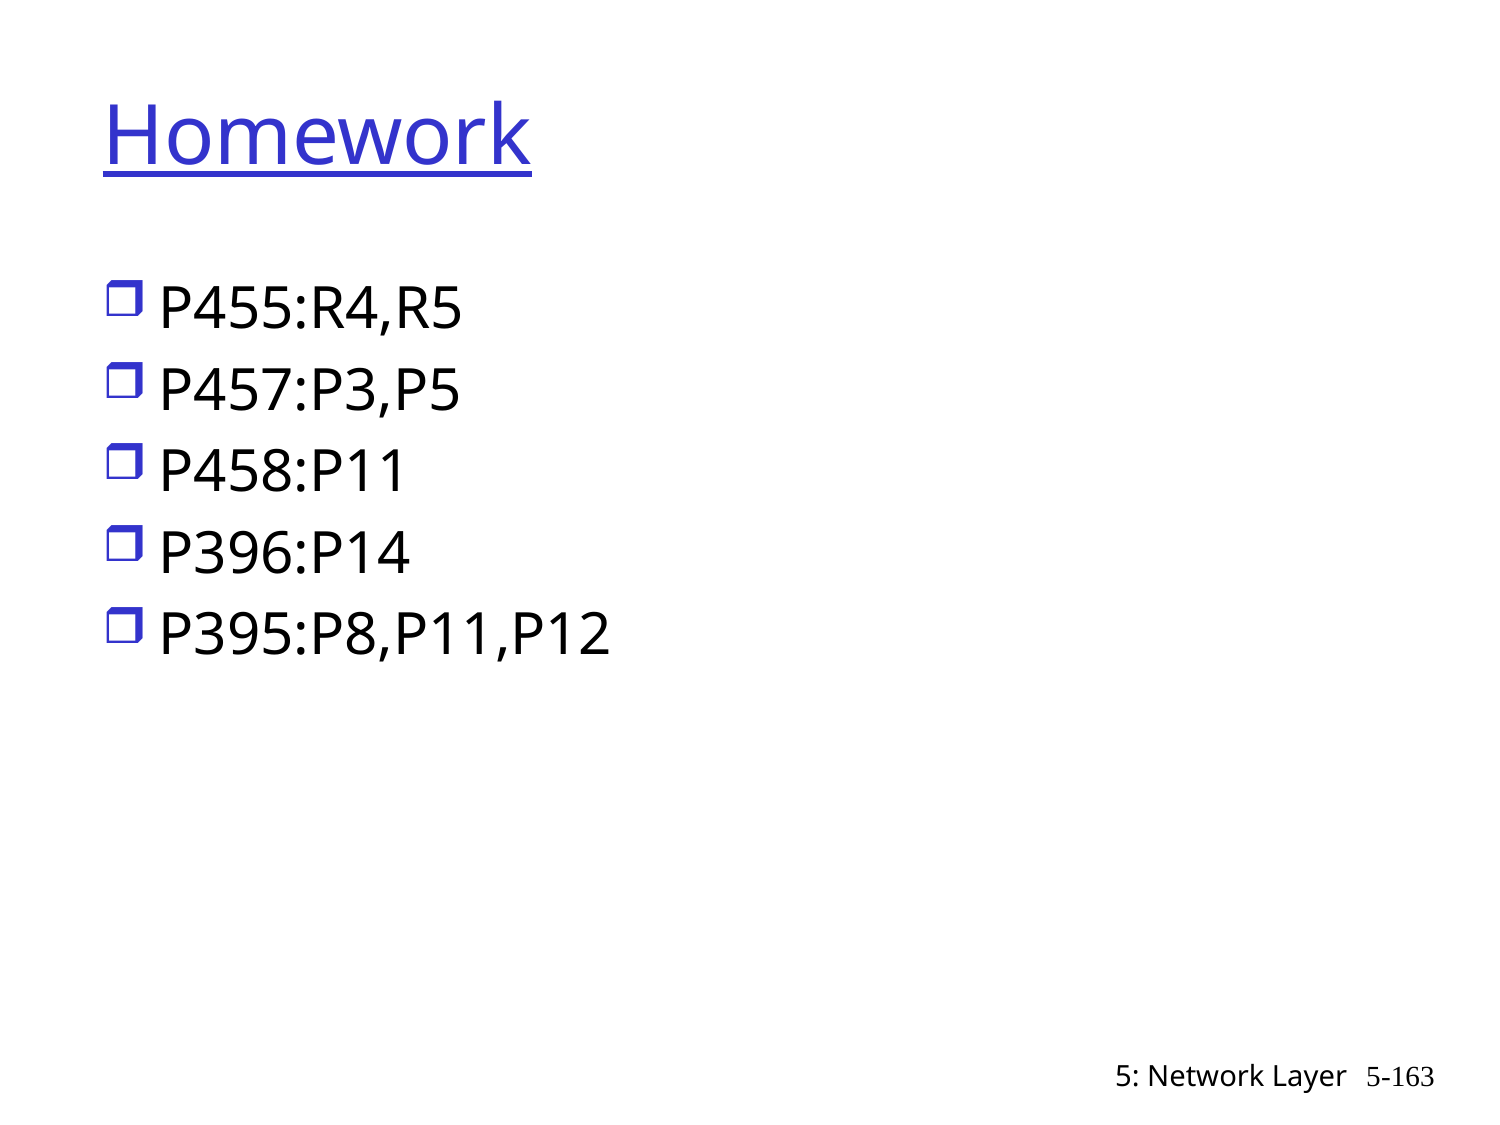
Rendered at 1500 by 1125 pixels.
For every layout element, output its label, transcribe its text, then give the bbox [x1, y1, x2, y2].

title Homework [87, 37, 1363, 225]
footer 5: Network Layer [887, 1049, 1338, 1125]
slide_number 5-163 [1338, 1049, 1451, 1125]
list P455:R4,R5 P457:P3,P5 P458:P11 P396:P14 P395:P8,P11,P12 [87, 262, 713, 1025]
